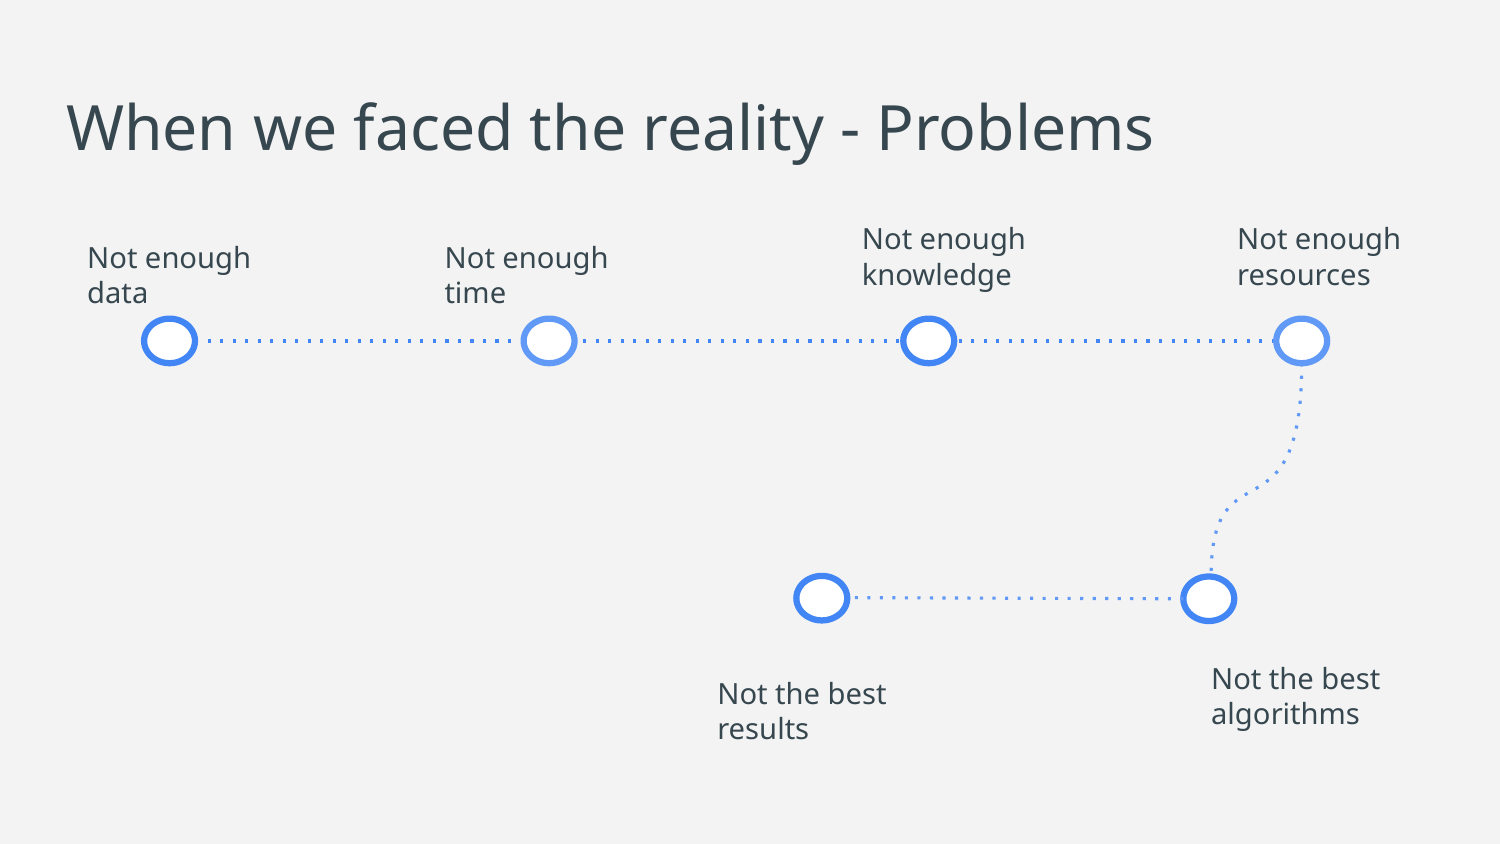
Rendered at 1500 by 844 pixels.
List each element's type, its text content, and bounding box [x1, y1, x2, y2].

title When we faced the reality - Problems [51, 72, 1449, 167]
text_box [1149, 424, 1364, 516]
text_box [905, 350, 952, 364]
text_box Not enough data [71, 224, 311, 284]
text_box Not the best results [702, 660, 942, 720]
text_box [525, 350, 573, 364]
text_box [1278, 349, 1326, 364]
text_box [1183, 576, 1235, 622]
text_box [903, 318, 955, 340]
text_box Not the best algorithms [1196, 645, 1436, 706]
text_box Not enough time [429, 224, 669, 284]
text_box [144, 318, 195, 364]
text_box [523, 318, 575, 340]
text_box Not enough knowledge [846, 205, 1086, 266]
text_box [1276, 318, 1328, 340]
text_box Not enough resources [1222, 205, 1462, 266]
text_box [796, 575, 848, 621]
